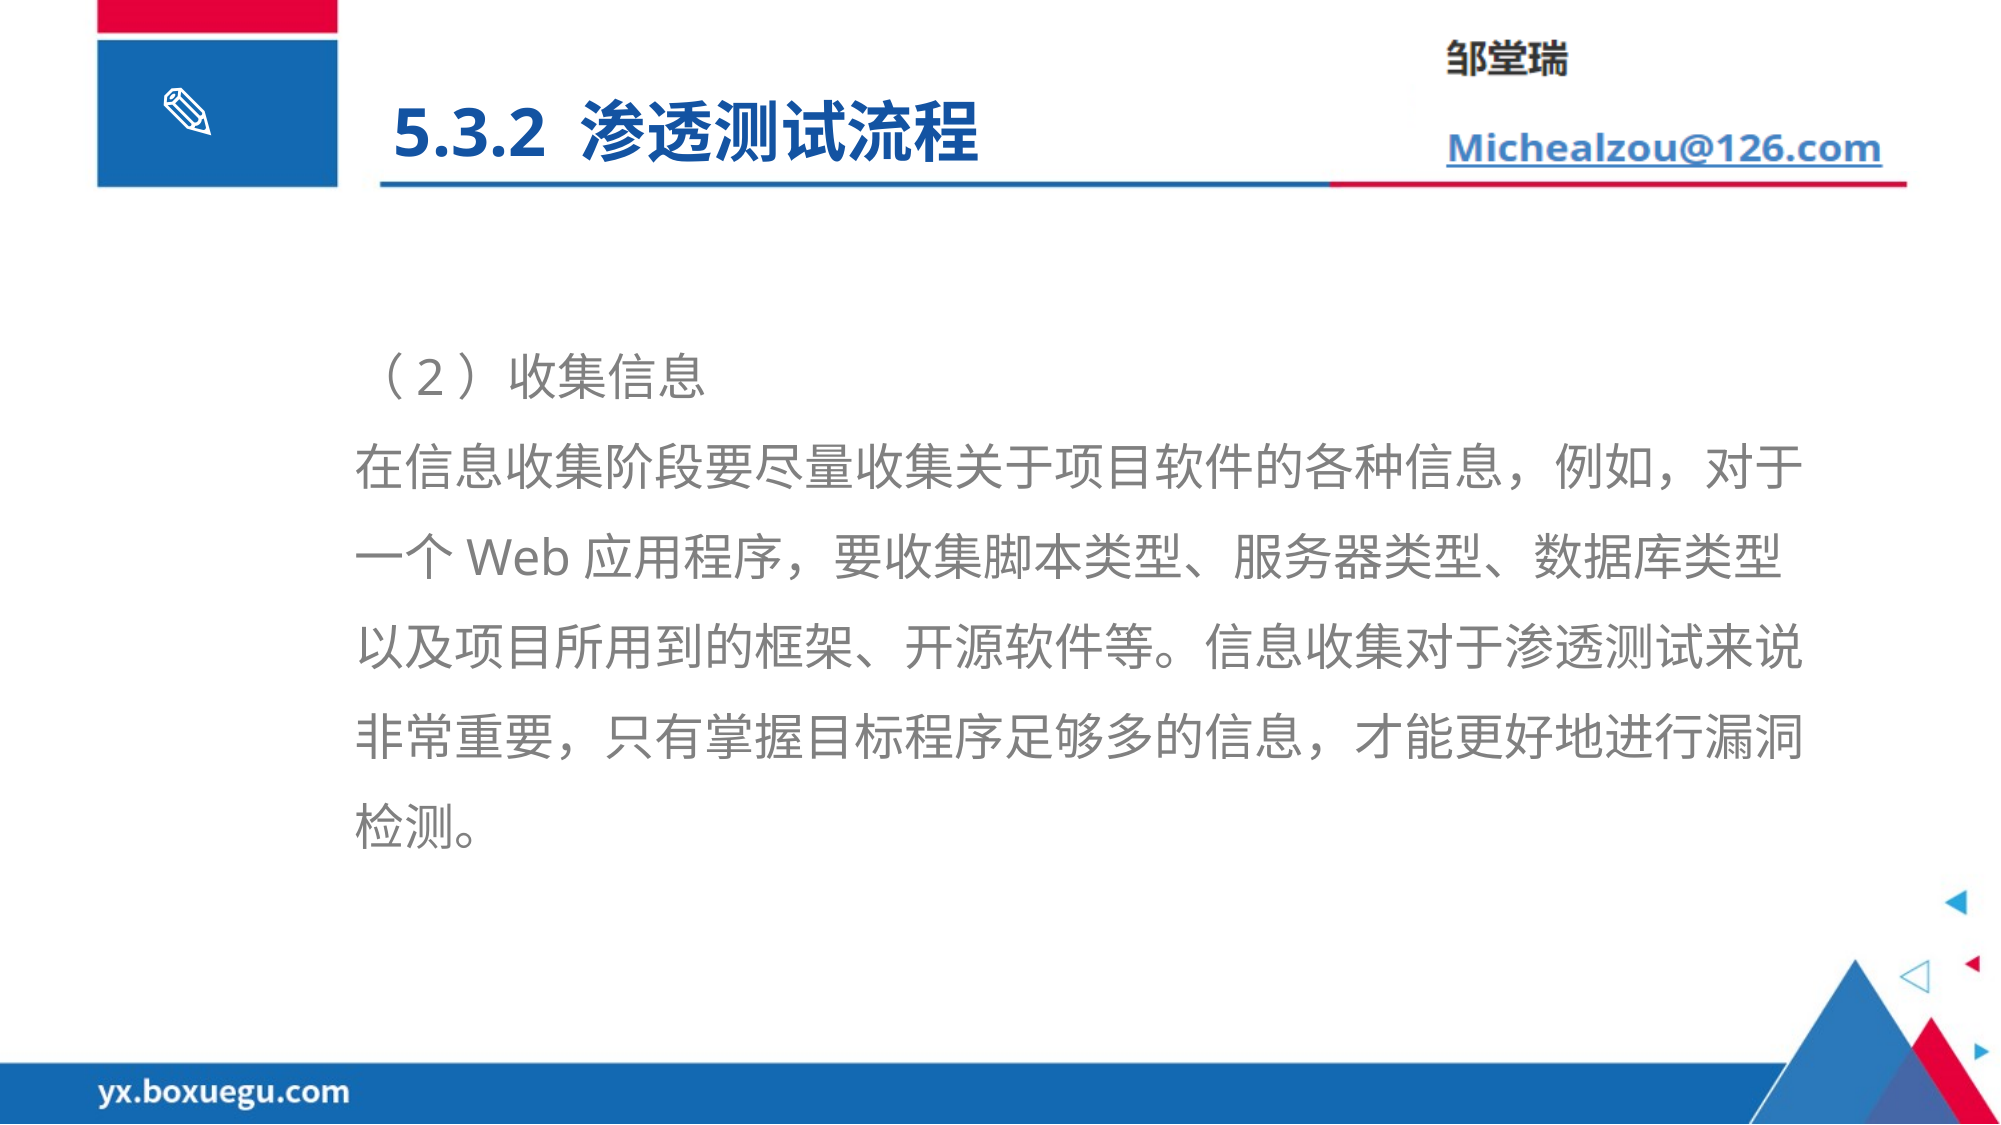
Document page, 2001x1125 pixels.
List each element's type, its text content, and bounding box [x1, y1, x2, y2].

text_box 5.3.2 渗透测试流程 [379, 82, 1139, 177]
text_box （2）收集信息 在信息收集阶段要尽量收集关于项目软件的各种信息，例如，对于一个Web应用程序，要收集脚本类型、服务器类型、数据库类型以及项目所用到的框架、开源软件等。信息收集对于渗透测试来说非常重要，只有掌握目标程序足够多的信息，才能更好地进行漏洞检测。 [339, 308, 1829, 872]
picture [0, 0, 2000, 1124]
